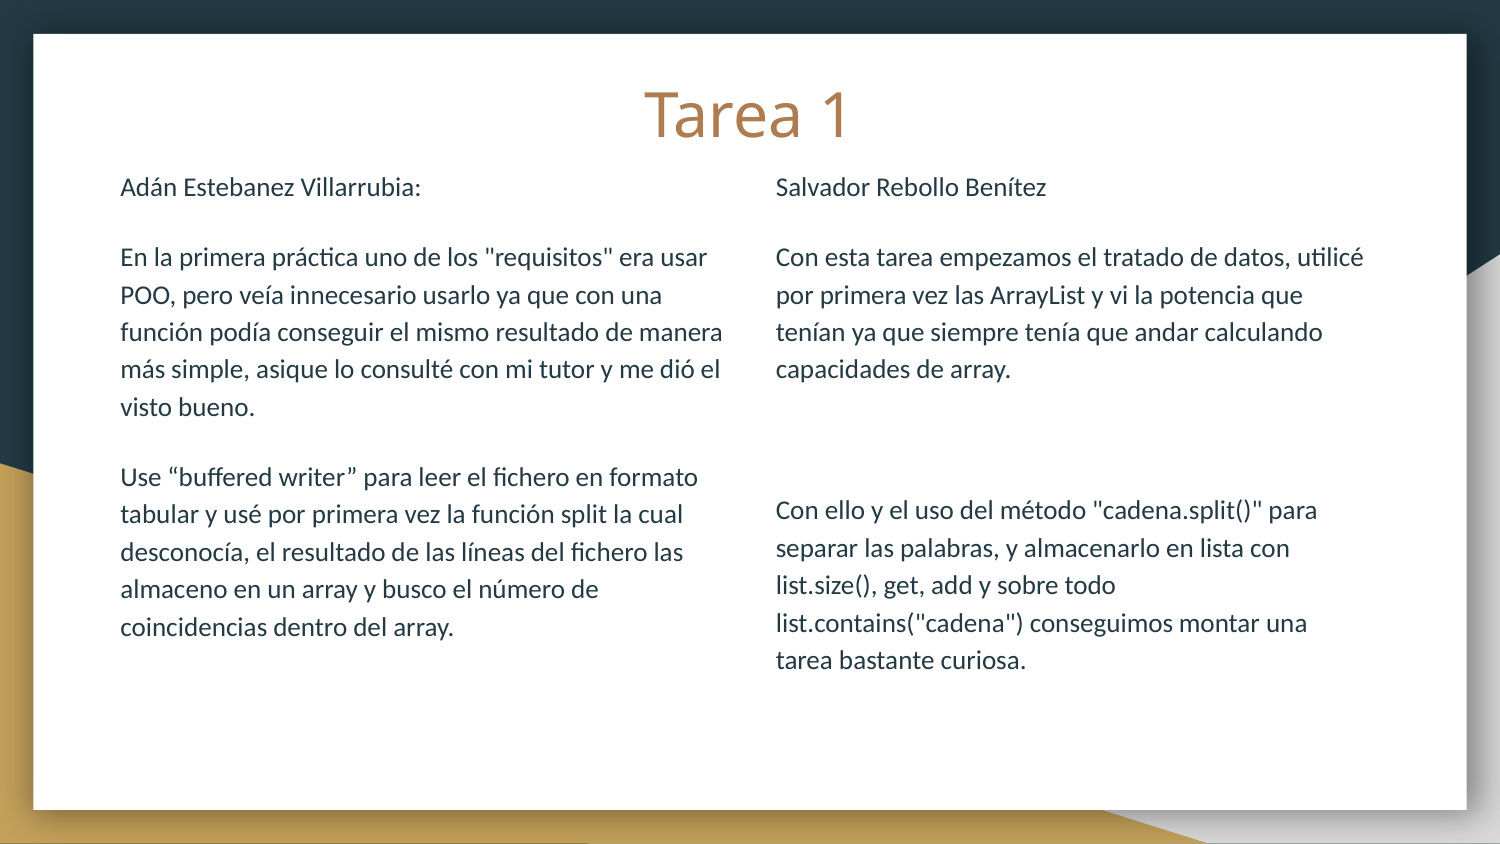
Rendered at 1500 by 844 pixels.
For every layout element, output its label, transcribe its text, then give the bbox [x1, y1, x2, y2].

title Tarea 1 [134, 60, 1366, 165]
list Salvador Rebollo Benítez Con esta tarea empezamos el tratado de datos, utilicé por primera vez las ArrayList y vi la potencia que tenían ya que siempre tenía que andar calculando capacidades de array. Con ello y el uso del método "cadena.split()" para separar las palabras, y almacenarlo en lista con list.size(), get, add y sobre todo list.contains("cadena") conseguimos montar una tarea bastante curiosa. [760, 149, 1384, 729]
list Adán Estebanez Villarrubia: En la primera práctica uno de los "requisitos" era usar POO, pero veía innecesario usarlo ya que con una función podía conseguir el mismo resultado de manera más simple, asique lo consulté con mi tutor y me dió el visto bueno. Use “buffered writer” para leer el fichero en formato tabular y usé por primera vez la función split la cual desconocía, el resultado de las líneas del fichero las almaceno en un array y busco el número de coincidencias dentro del array. [105, 149, 739, 729]
